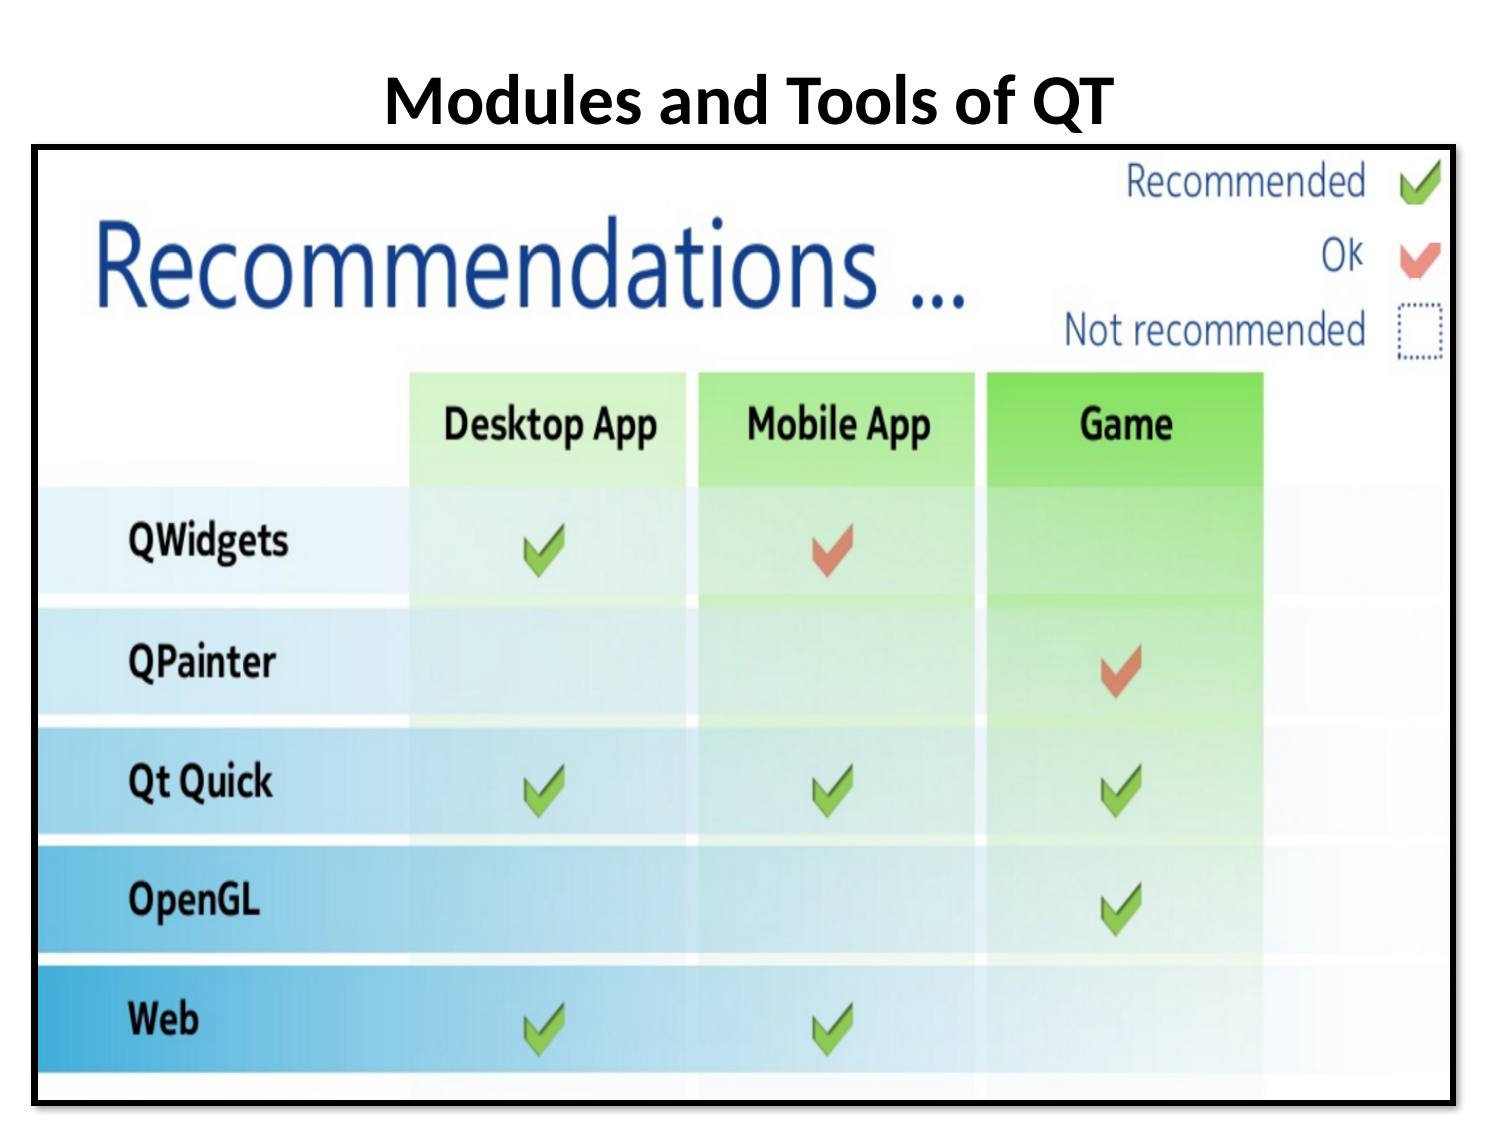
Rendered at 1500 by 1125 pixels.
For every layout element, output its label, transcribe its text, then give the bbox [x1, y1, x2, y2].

title Modules and Tools of QT [75, 45, 1425, 142]
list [37, 149, 1451, 1101]
